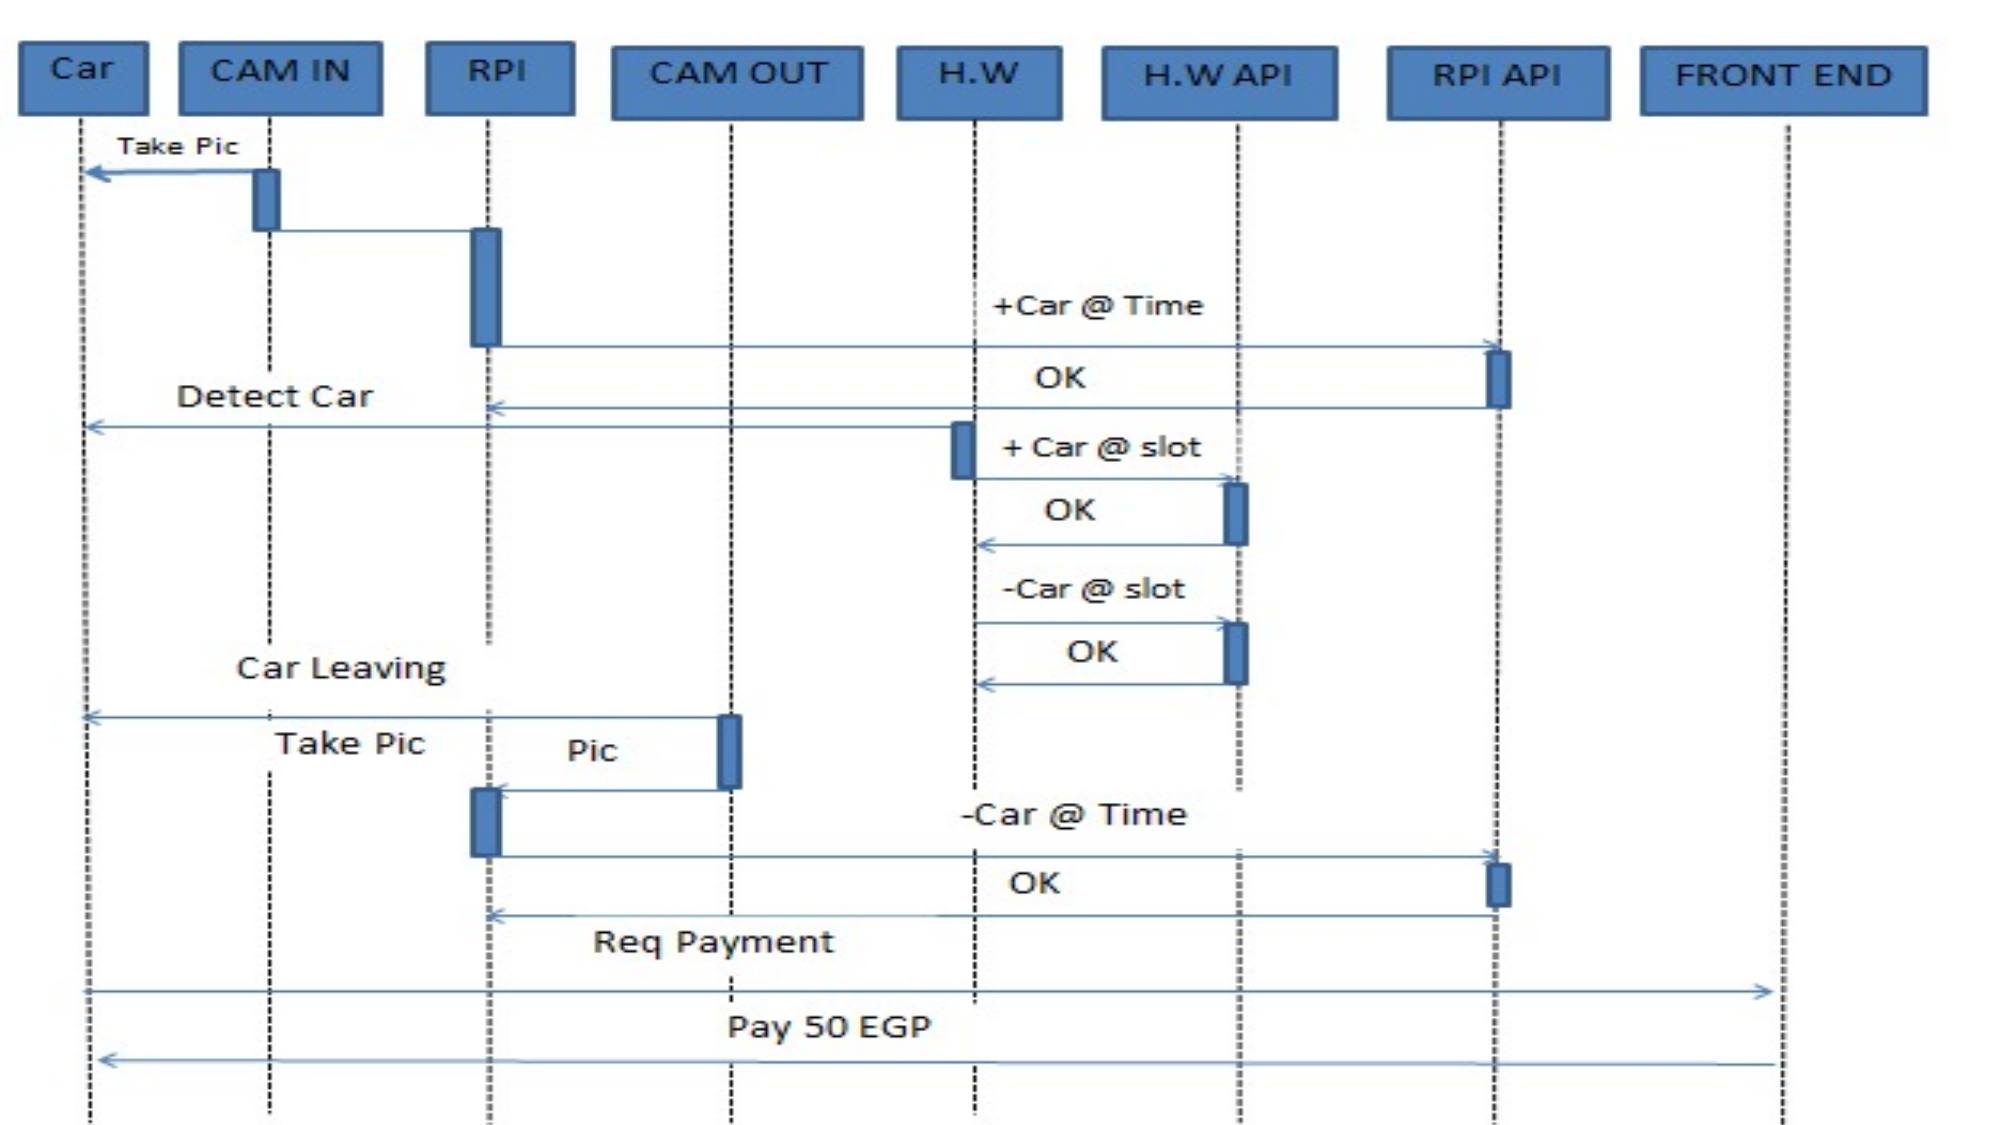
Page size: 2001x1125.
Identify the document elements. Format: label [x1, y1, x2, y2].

list [0, 0, 2000, 1125]
